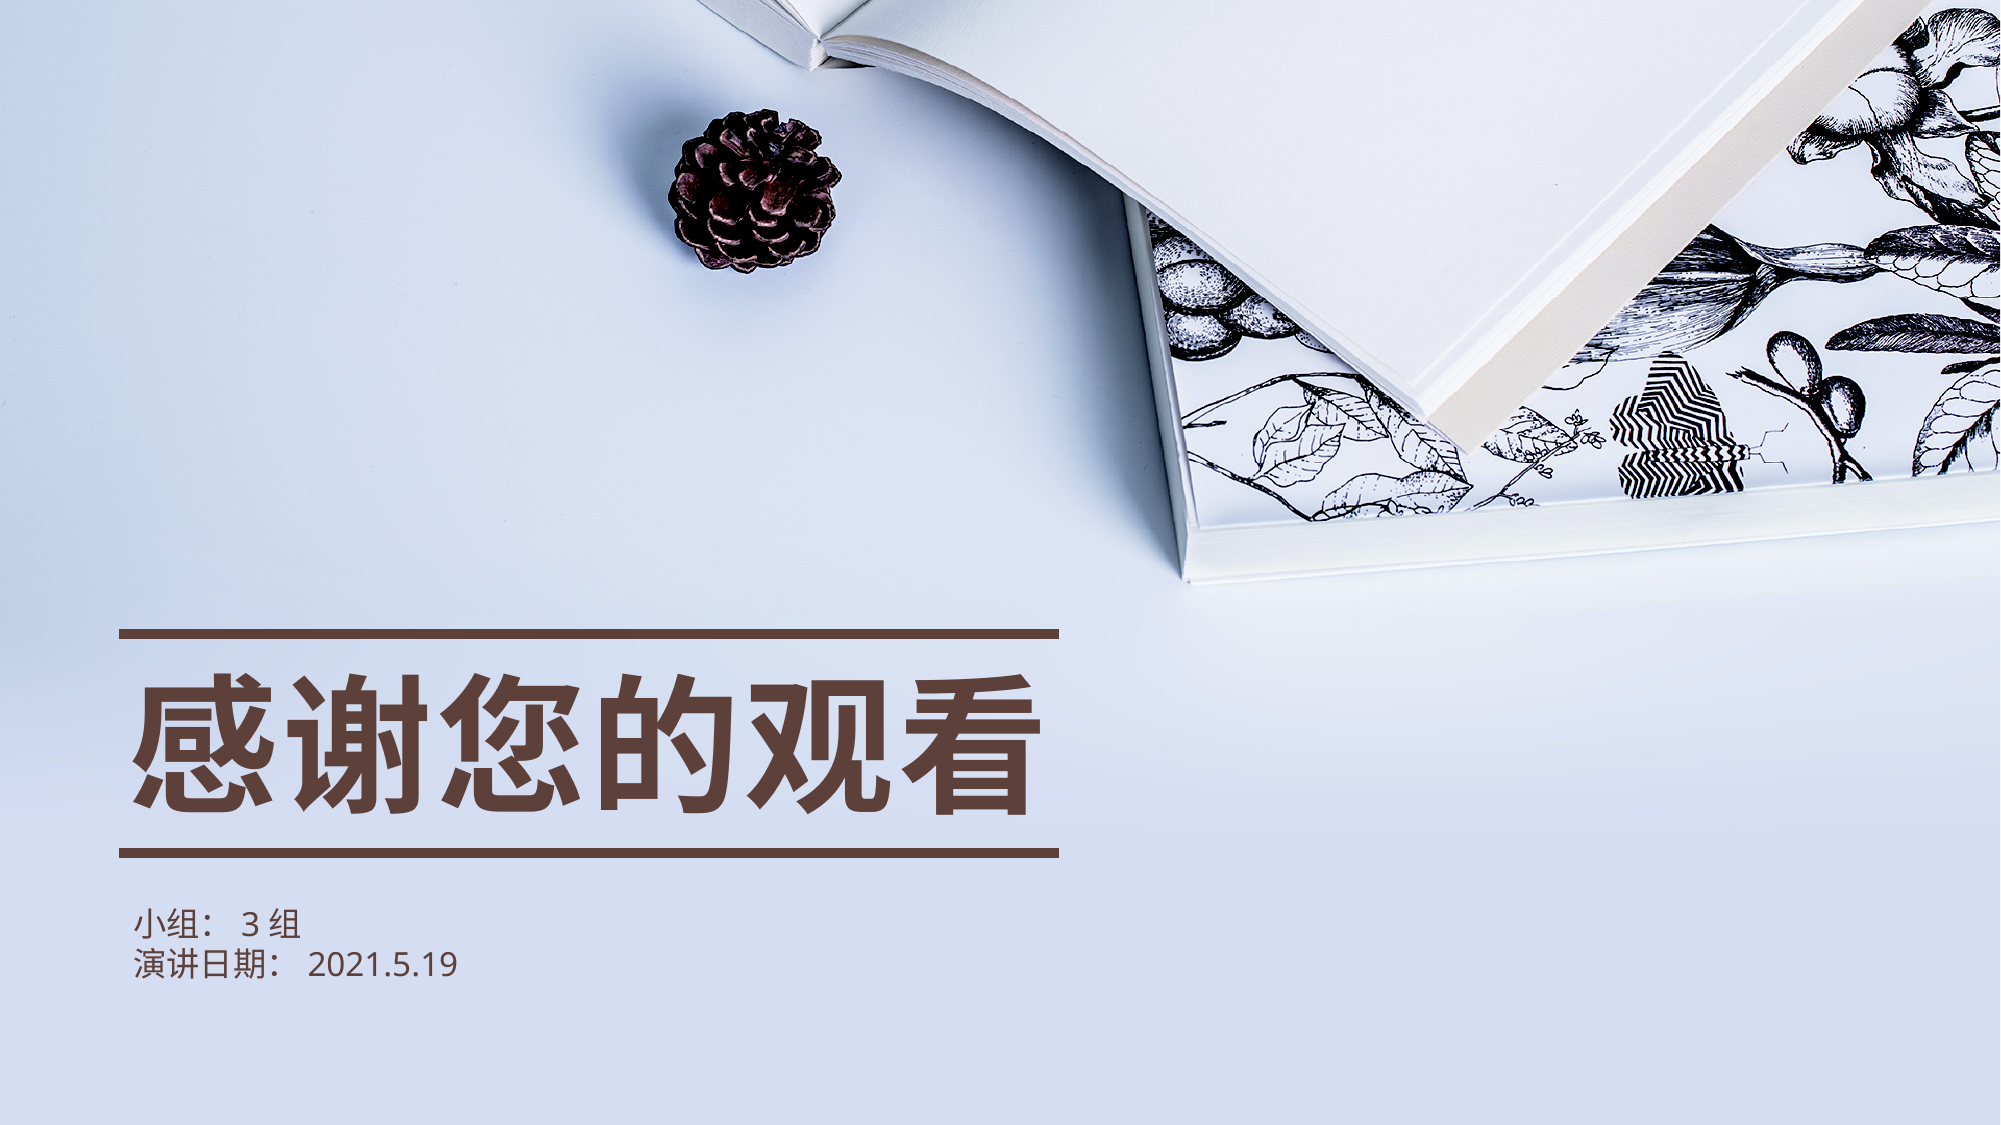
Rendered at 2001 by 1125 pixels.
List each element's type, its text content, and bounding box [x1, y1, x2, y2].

text_box 小组：3组 演讲日期：2021.5.19 [118, 895, 597, 1030]
picture [0, 0, 2001, 1125]
text_box 感谢您的观看 [113, 644, 1065, 839]
